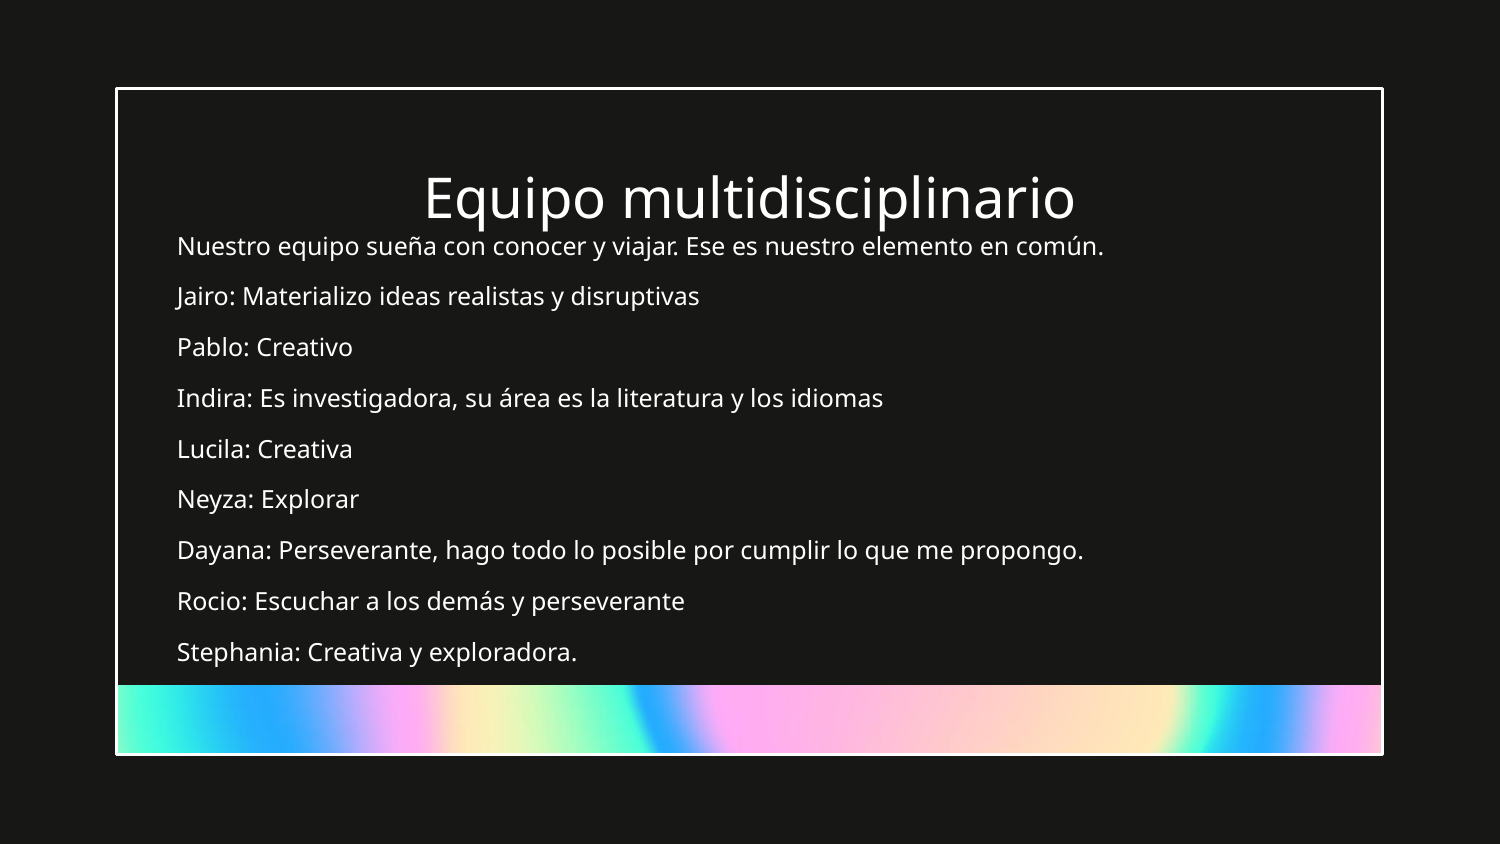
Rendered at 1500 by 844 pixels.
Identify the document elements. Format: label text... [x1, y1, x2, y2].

picture [118, 685, 1381, 753]
title Equipo multidisciplinario [116, 156, 1383, 235]
list Nuestro equipo sueña con conocer y viajar. Ese es nuestro elemento en común. Jairo: Materializo ideas realistas y disruptivas Pablo: Creativo Indira: Es investigadora, su área es la literatura y los idiomas Lucila: Creativa Neyza: Explorar Dayana: Perseverante, hago todo lo posible por cumplir lo que me propongo. Rocio: Escuchar a los demás y perseverante Stephania: Creativa y exploradora. [161, 215, 1331, 659]
